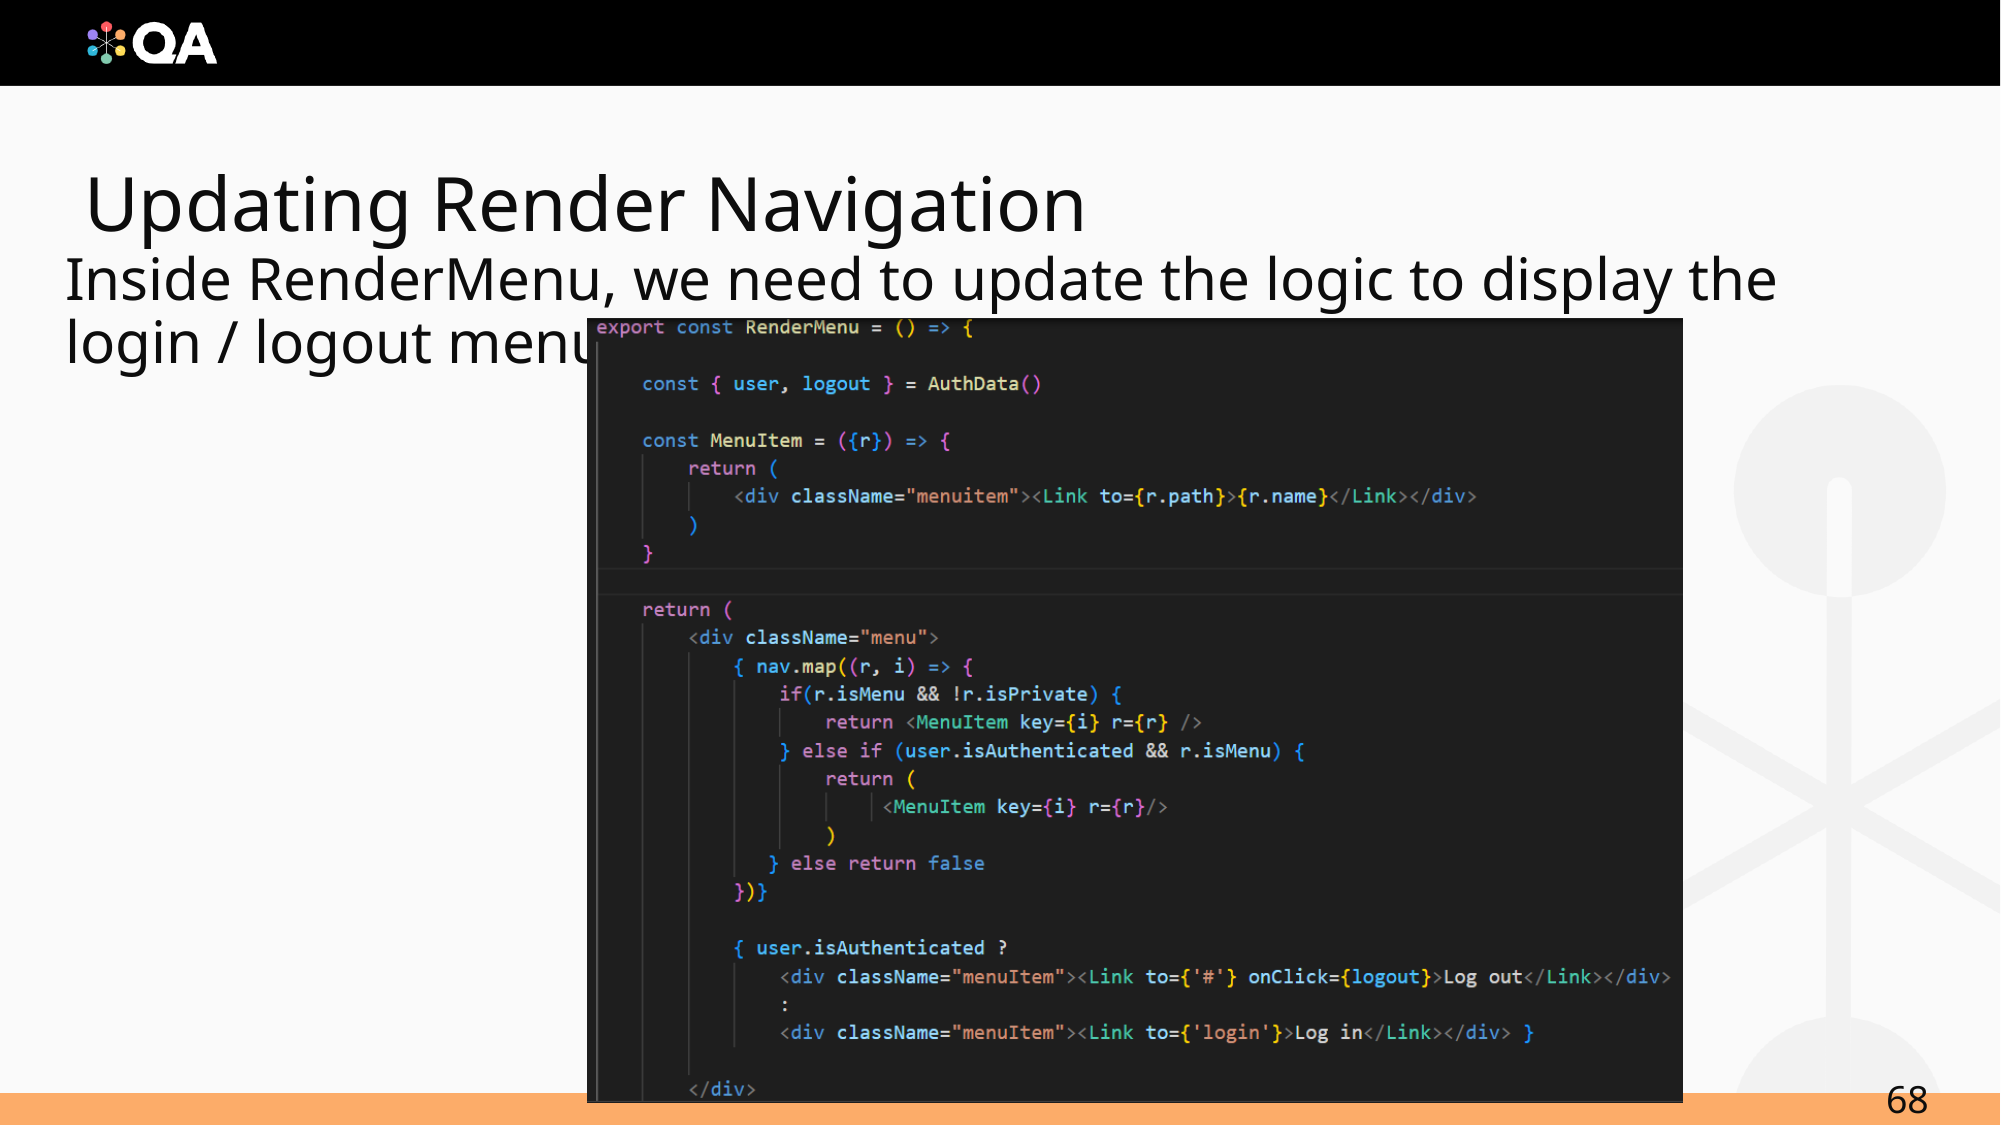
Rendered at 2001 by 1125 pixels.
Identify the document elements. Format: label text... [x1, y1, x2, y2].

picture [0, 0, 2001, 1125]
title Updating Render Navigation [84, 159, 1916, 242]
list Inside RenderMenu, we need to update the logic to display the login / logout menu item [65, 242, 1949, 518]
slide_number 68 [1871, 1068, 2000, 1098]
